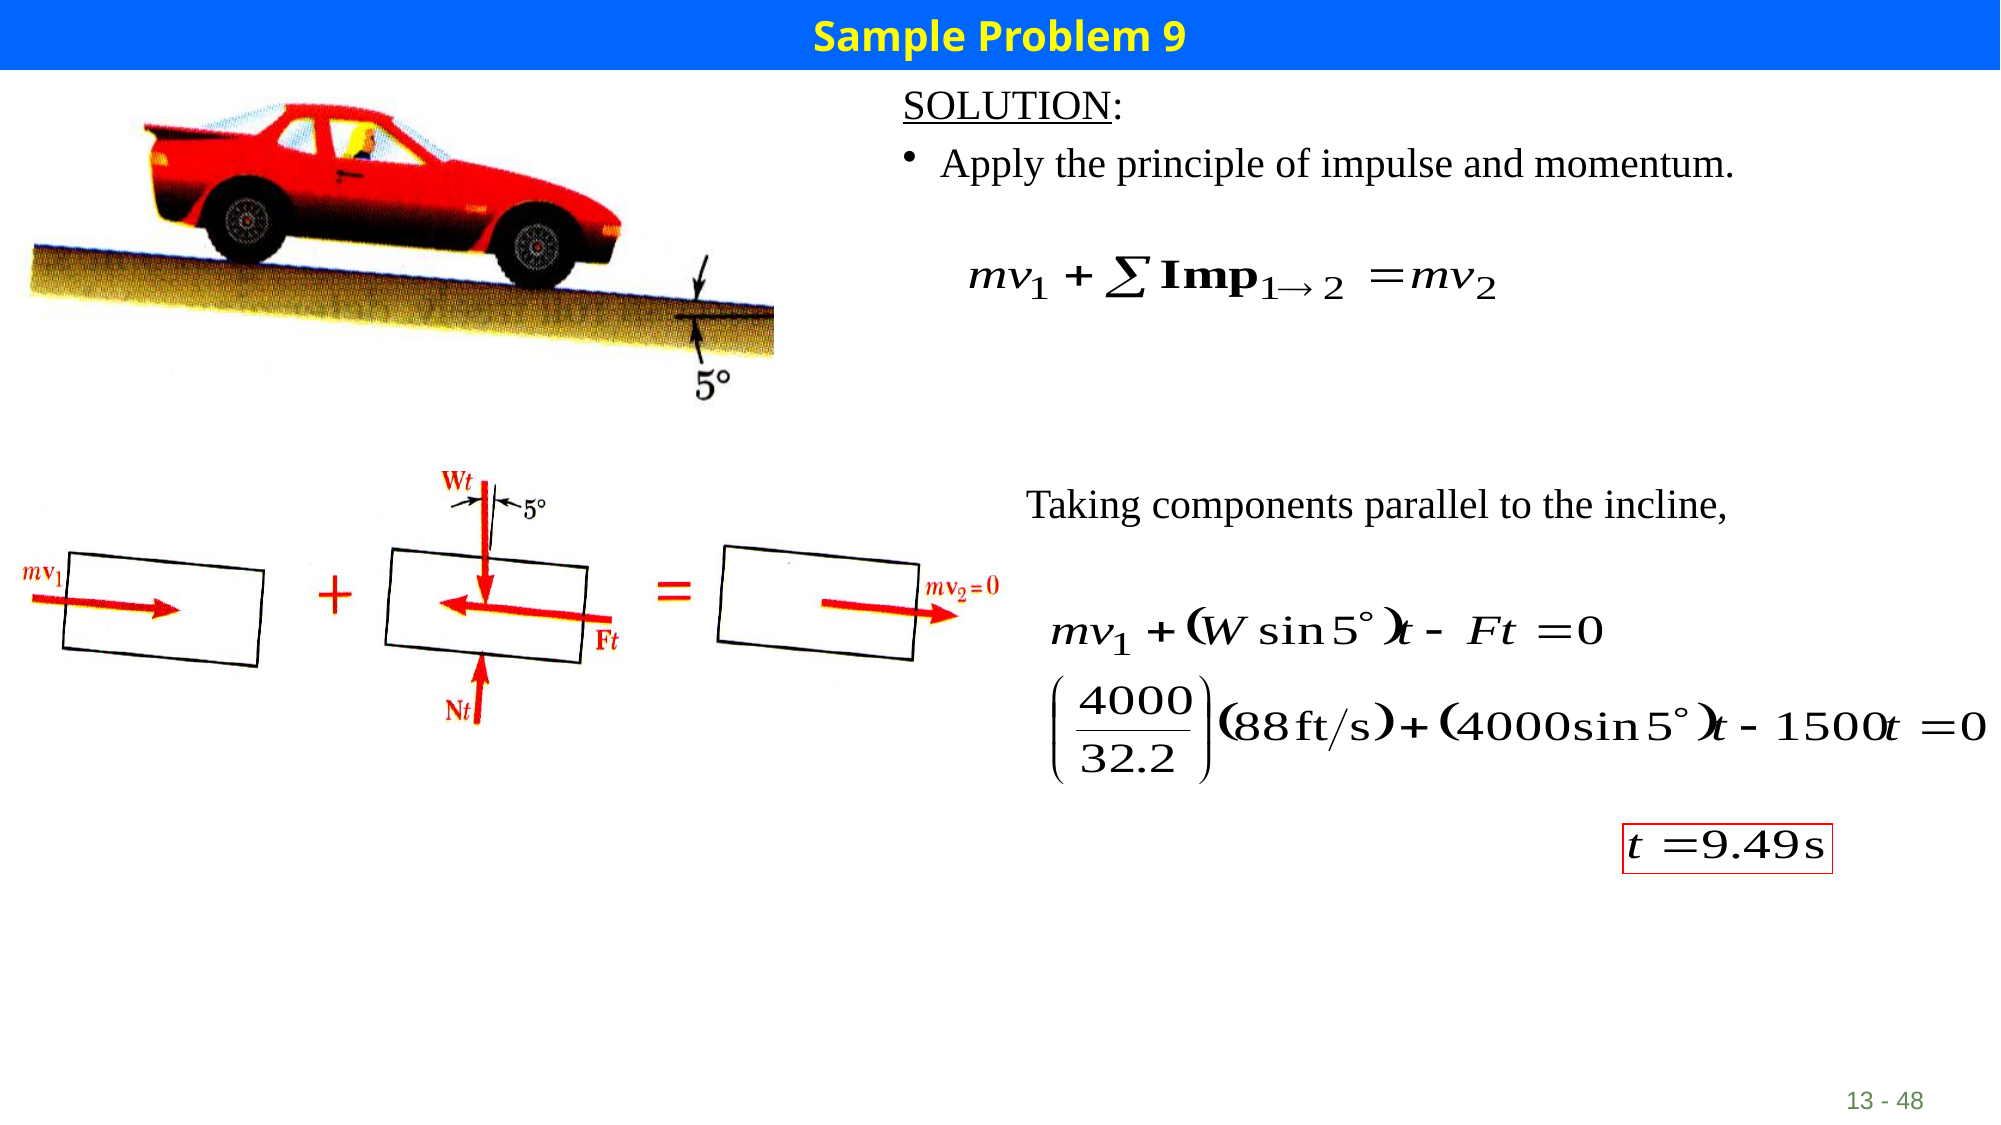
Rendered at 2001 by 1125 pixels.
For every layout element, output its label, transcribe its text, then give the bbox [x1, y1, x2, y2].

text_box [15, 70, 1912, 431]
text_box Sample Problem 9 [0, 0, 2000, 70]
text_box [15, 469, 1993, 873]
slide_number 13 - 48 [1739, 1080, 1940, 1119]
